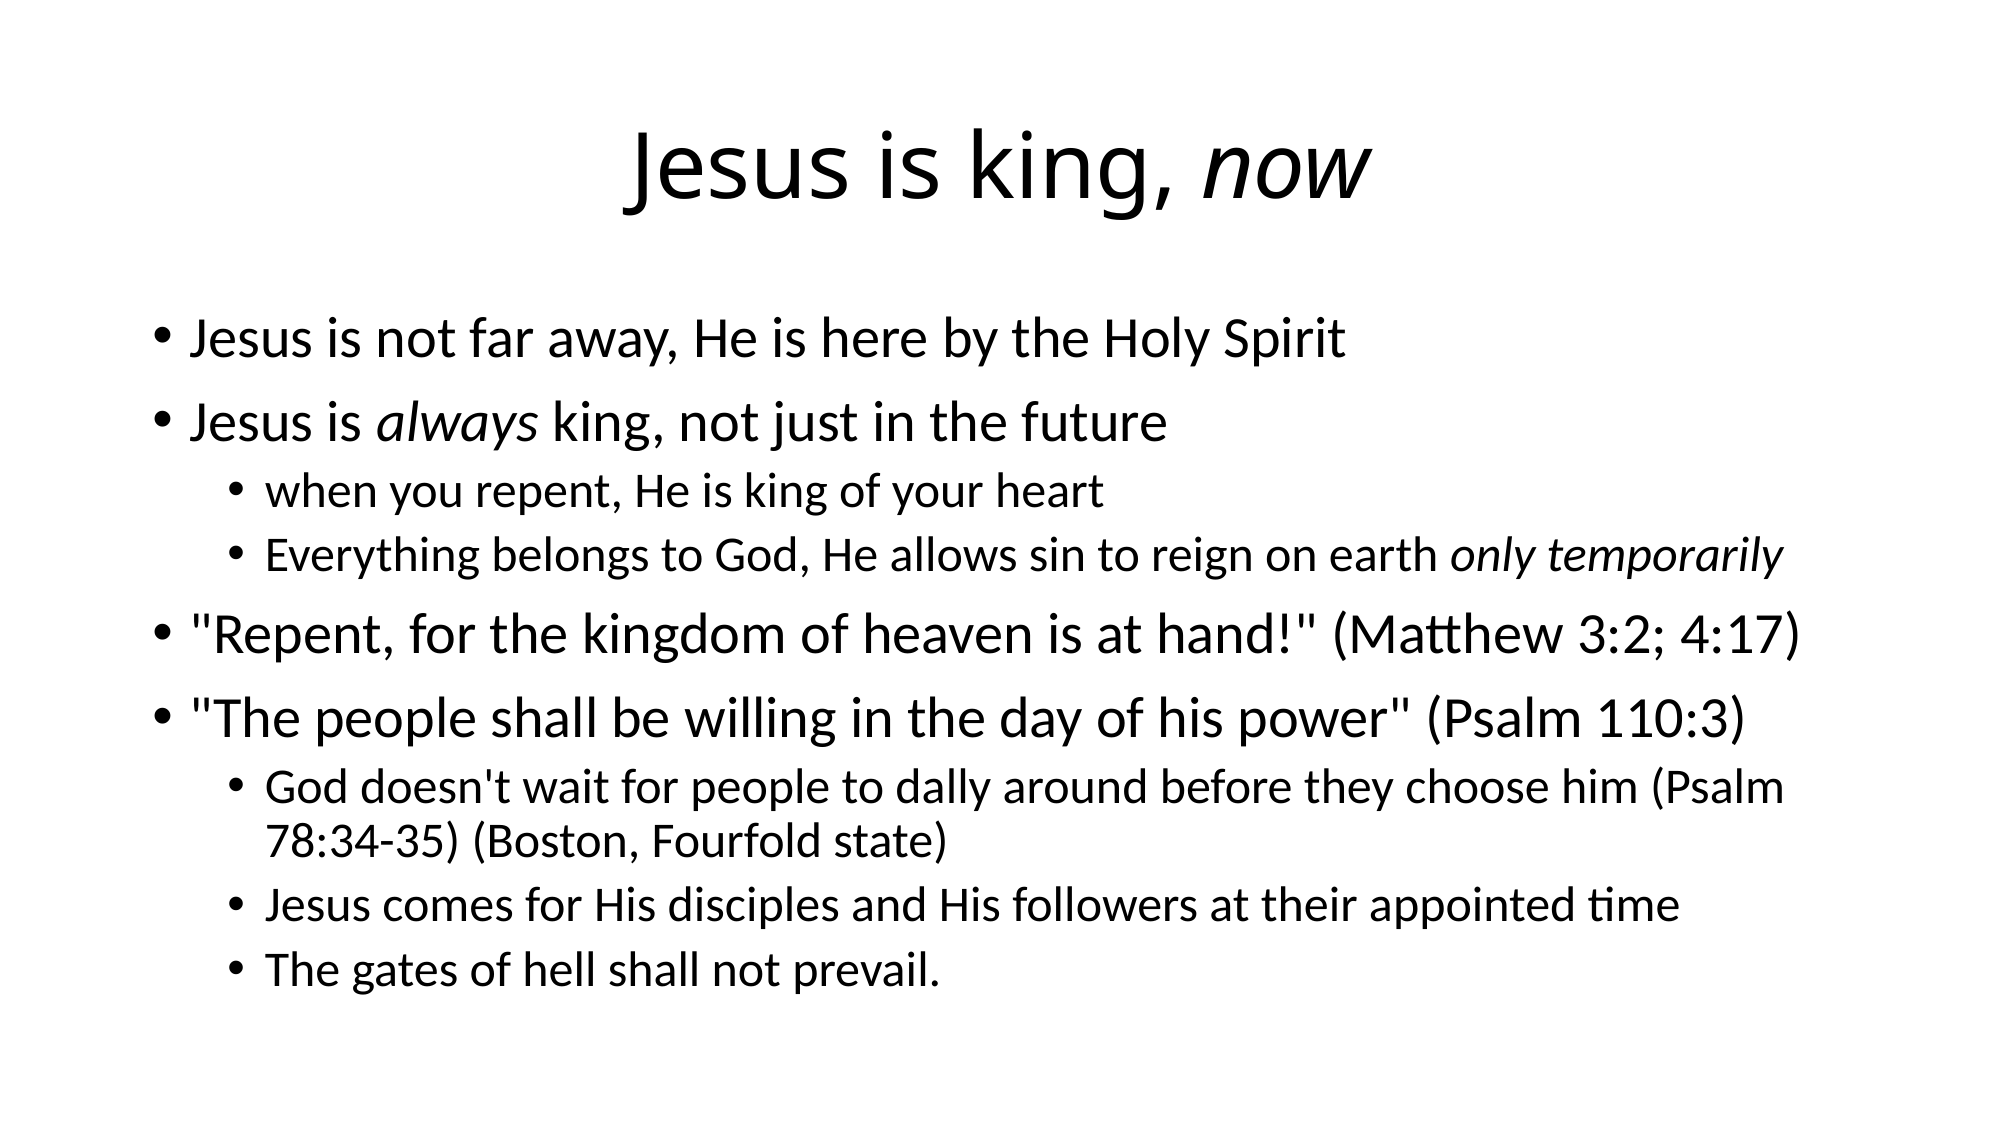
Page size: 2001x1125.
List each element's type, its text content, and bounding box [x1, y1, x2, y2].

list Jesus is not far away, He is here by the Holy Spirit Jesus is always king, not just in the future when you repent, He is king of your heart Everything belongs to God, He allows sin to reign on earth only temporarily "Repent, for the kingdom of heaven is at hand!" (Matthew 3:2; 4:17) "The people shall be willing in the day of his power" (Psalm 110:3) God doesn't wait for people to dally around before they choose him (Psalm 78:34-35) (Boston, Fourfold state) Jesus comes for His disciples and His followers at their appointed time The gates of hell shall not prevail. [137, 299, 1863, 1014]
title Jesus is king, now [137, 59, 1863, 278]
